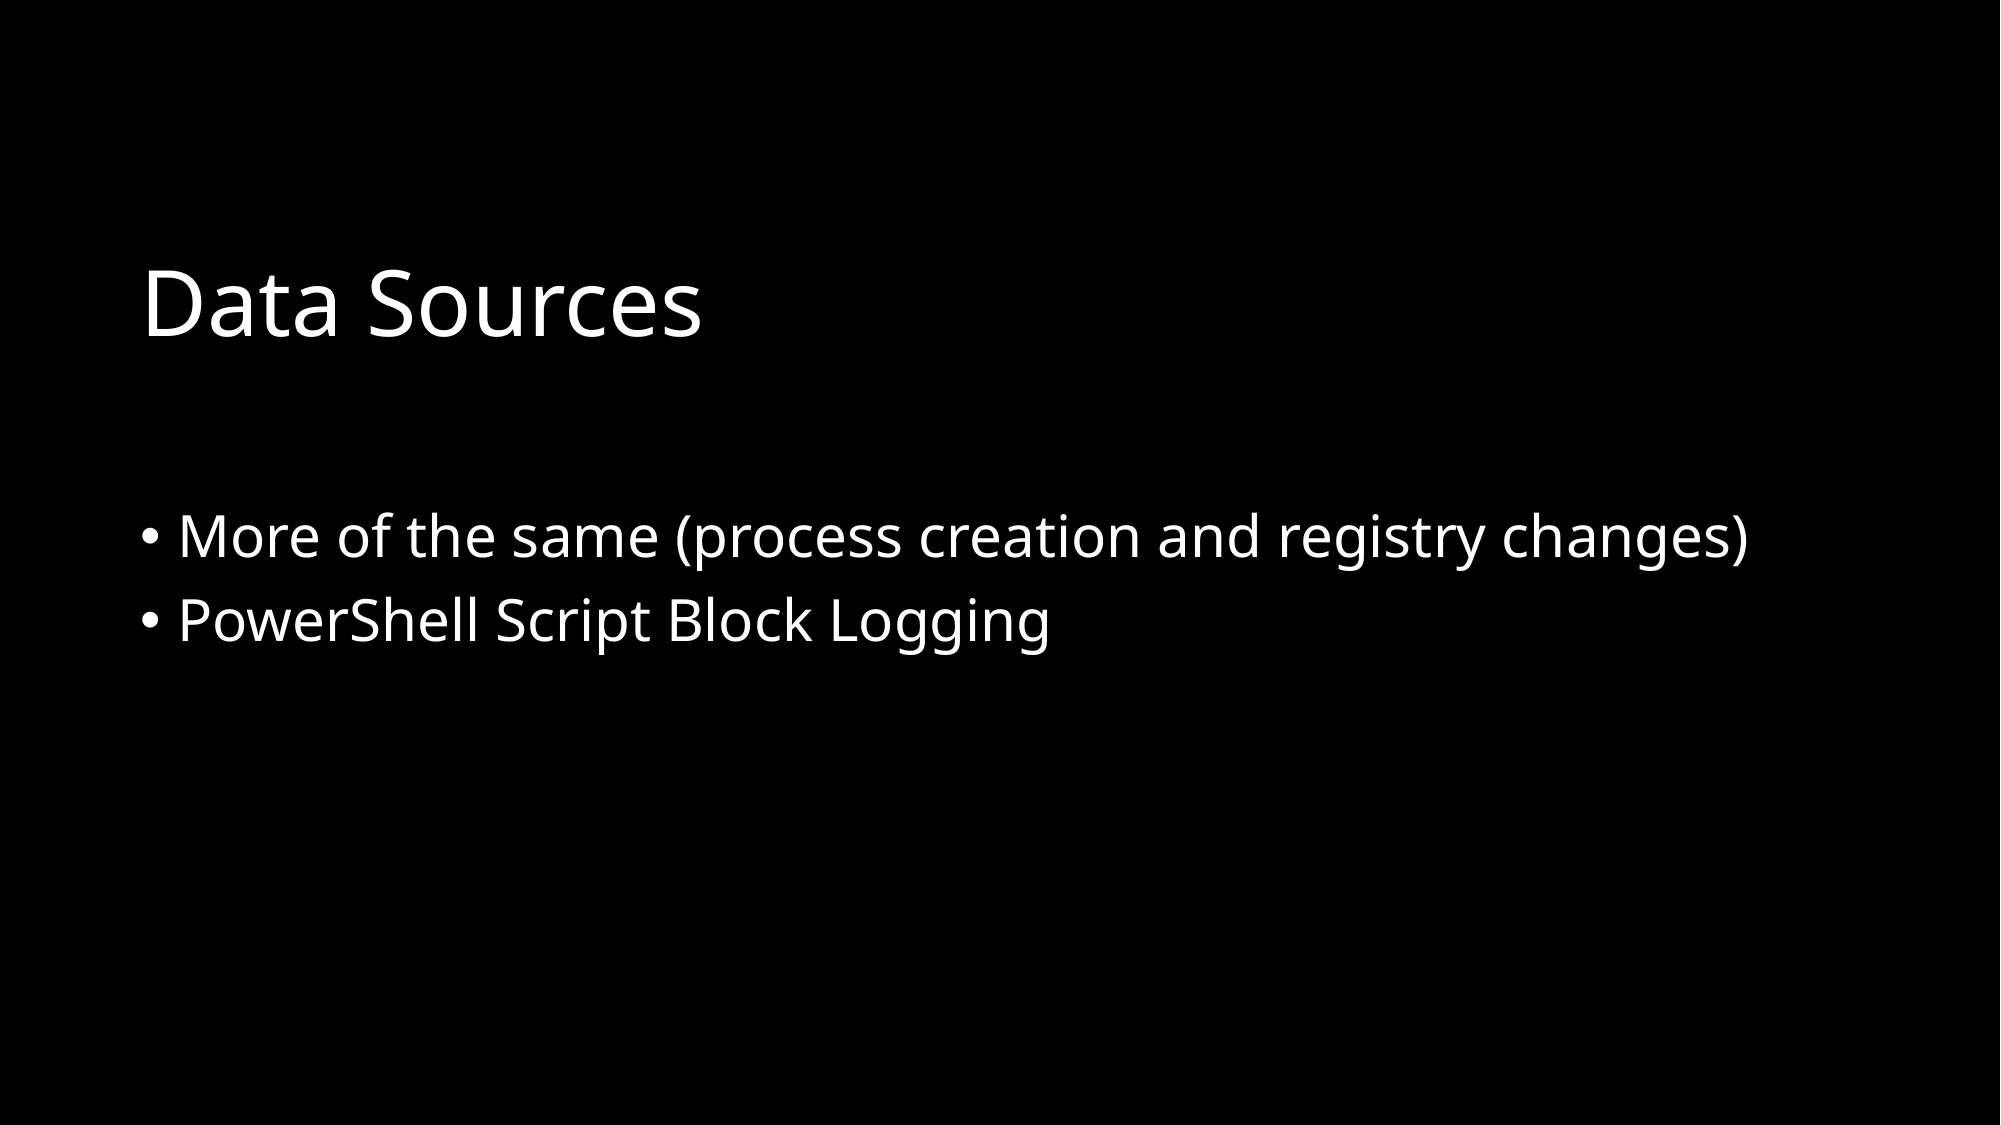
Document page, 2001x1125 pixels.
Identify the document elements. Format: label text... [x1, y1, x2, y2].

title Data Sources [125, 249, 1625, 458]
list More of the same (process creation and registry changes) PowerShell Script Block Logging [125, 500, 1875, 1000]
